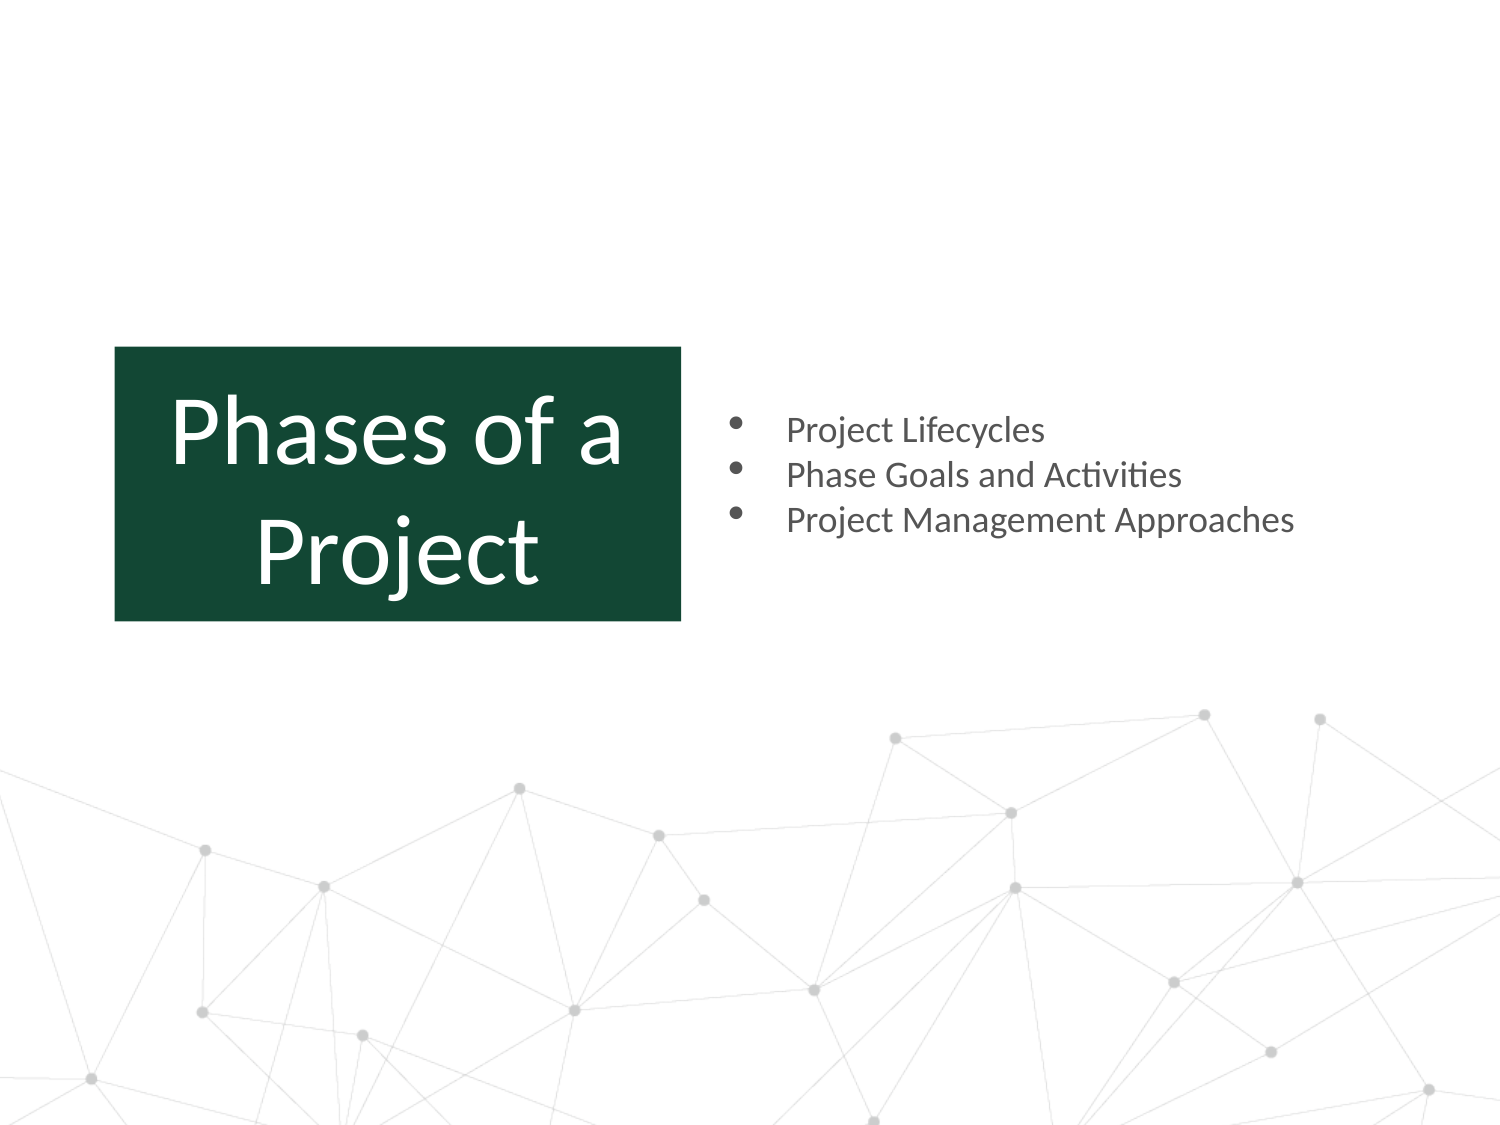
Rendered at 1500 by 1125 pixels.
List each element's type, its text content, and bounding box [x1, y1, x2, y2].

text_box Project Lifecycles Phase Goals and Activities Project Management Approaches [715, 397, 1435, 608]
text_box Phases of a Project [114, 346, 682, 622]
